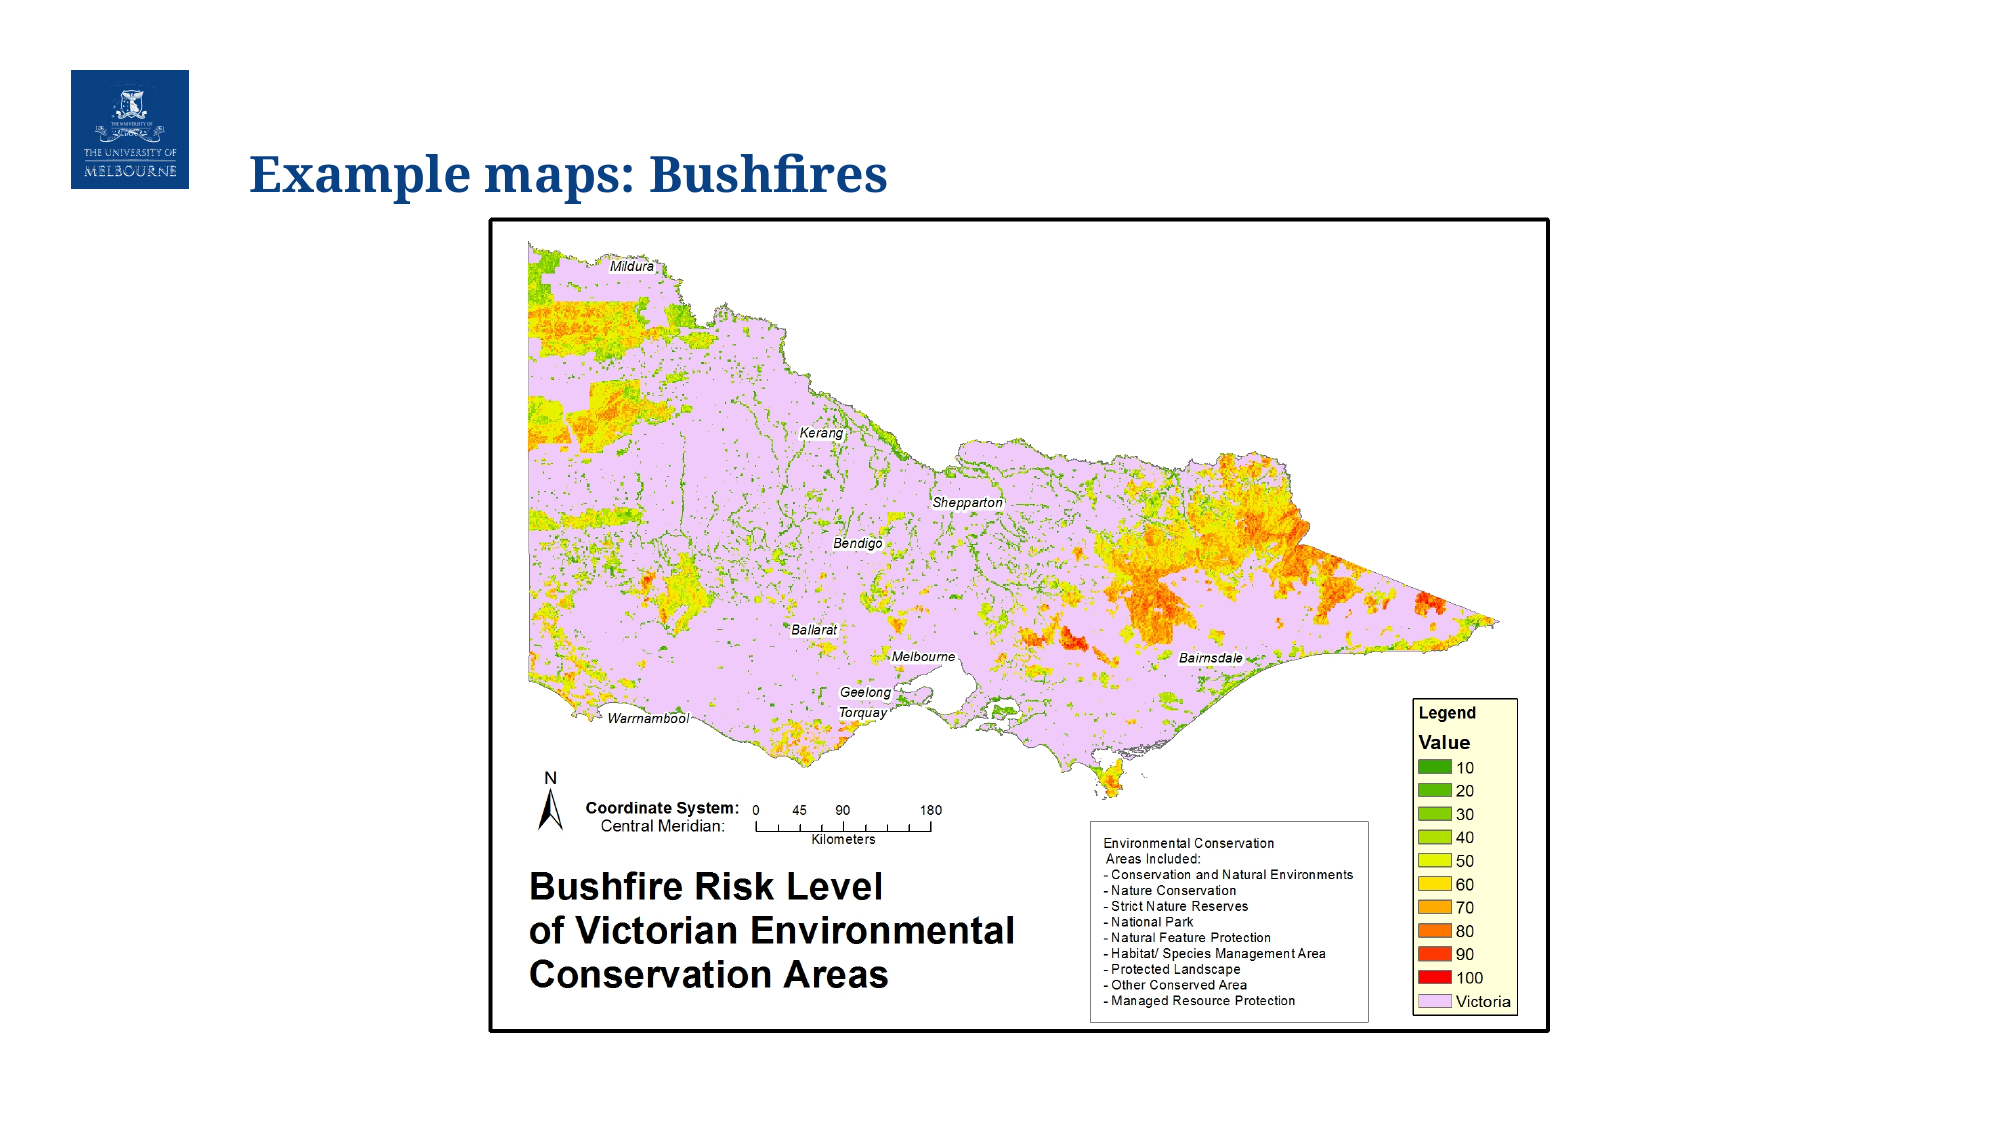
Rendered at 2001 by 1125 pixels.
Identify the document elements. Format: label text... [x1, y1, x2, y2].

picture [71, 70, 189, 189]
title Example maps: Bushfires [234, 64, 1924, 211]
picture [475, 210, 1558, 1047]
